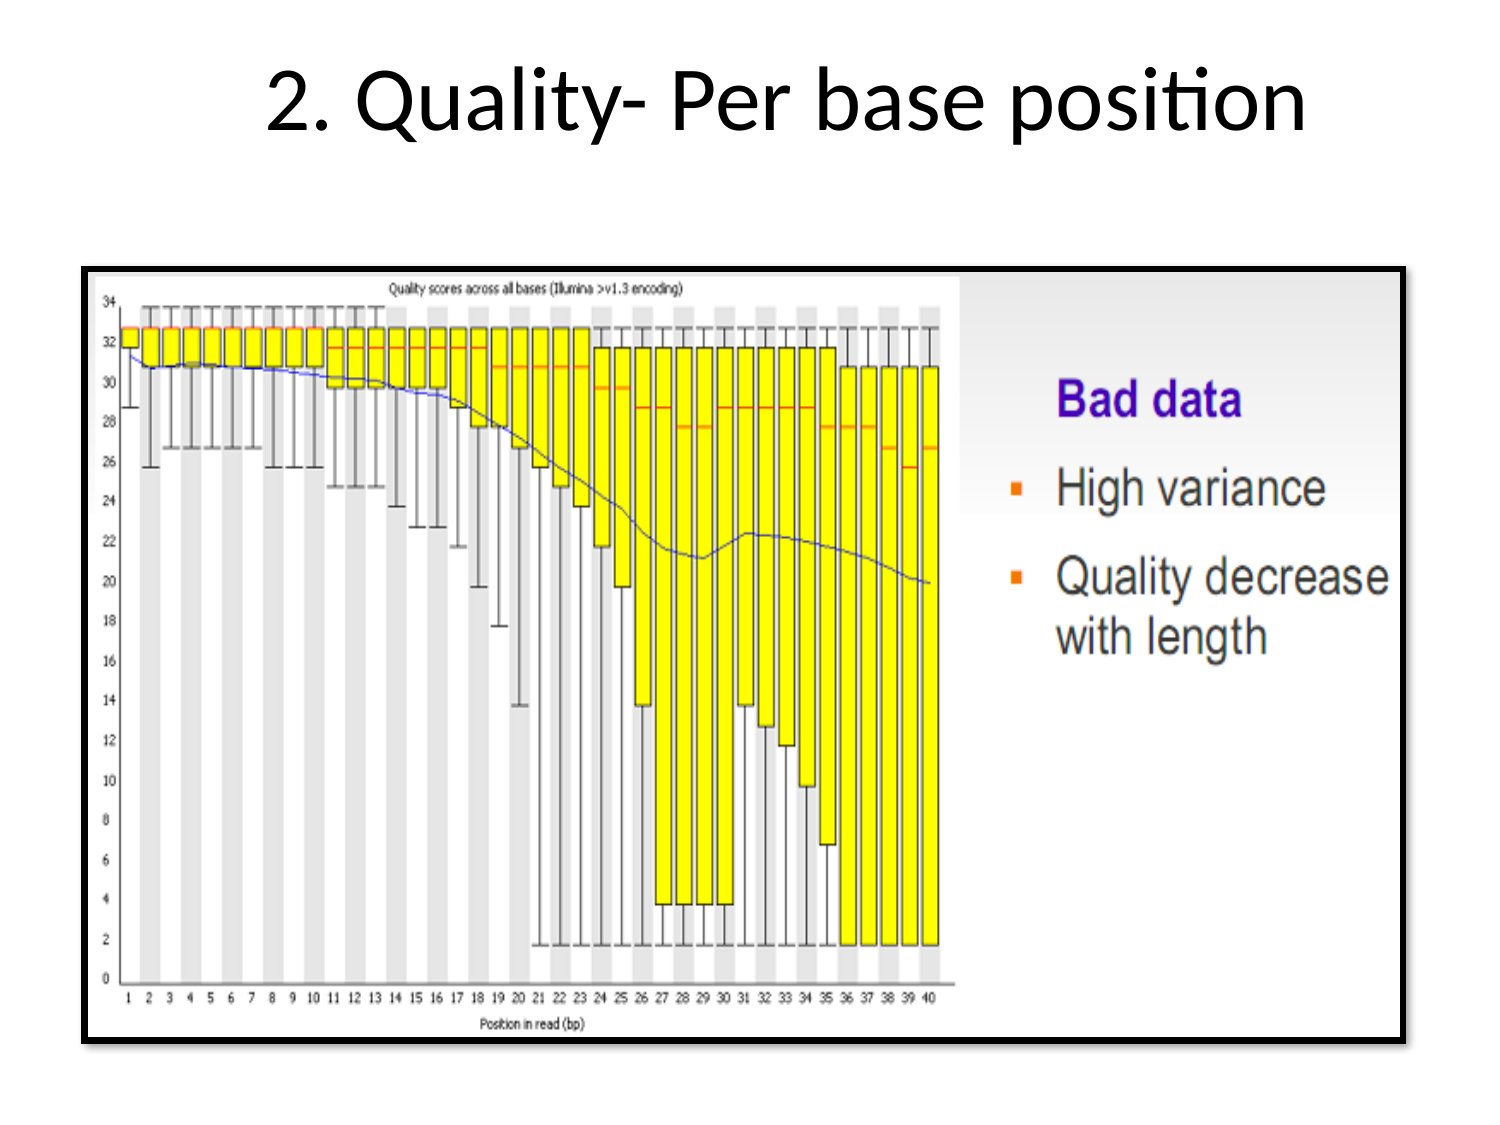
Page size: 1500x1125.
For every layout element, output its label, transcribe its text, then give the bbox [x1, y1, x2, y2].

title 2. Quality- Per base position [74, 0, 1500, 188]
picture [87, 271, 1401, 1038]
